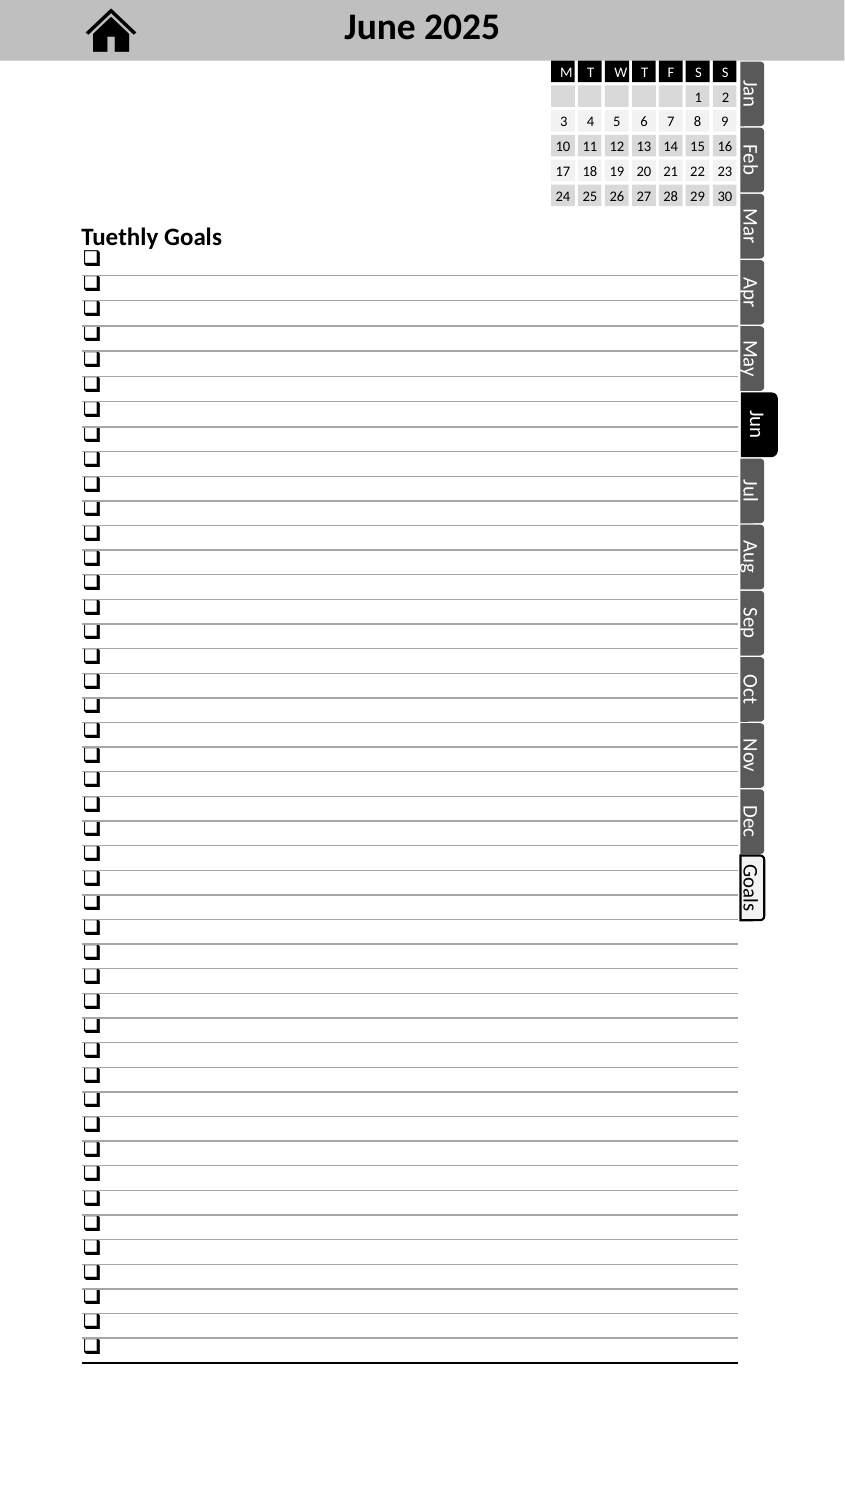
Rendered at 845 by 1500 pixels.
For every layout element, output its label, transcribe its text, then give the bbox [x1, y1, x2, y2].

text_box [551, 60, 737, 207]
text_box Jan [739, 60, 766, 127]
text_box Sep [739, 589, 766, 656]
text_box Feb [739, 126, 766, 193]
text_box Dec [739, 788, 766, 855]
text_box Nov [739, 722, 766, 789]
text_box Jul [739, 457, 766, 524]
text_box May [739, 325, 766, 391]
picture [82, 1, 140, 59]
text_box Goals [739, 854, 766, 922]
text_box Jun [739, 391, 780, 459]
text_box Apr [739, 258, 766, 325]
list June 2025 [190, 0, 655, 61]
text_box Mar [739, 192, 766, 259]
text_box Oct [739, 656, 766, 722]
text_box Aug [739, 523, 766, 590]
